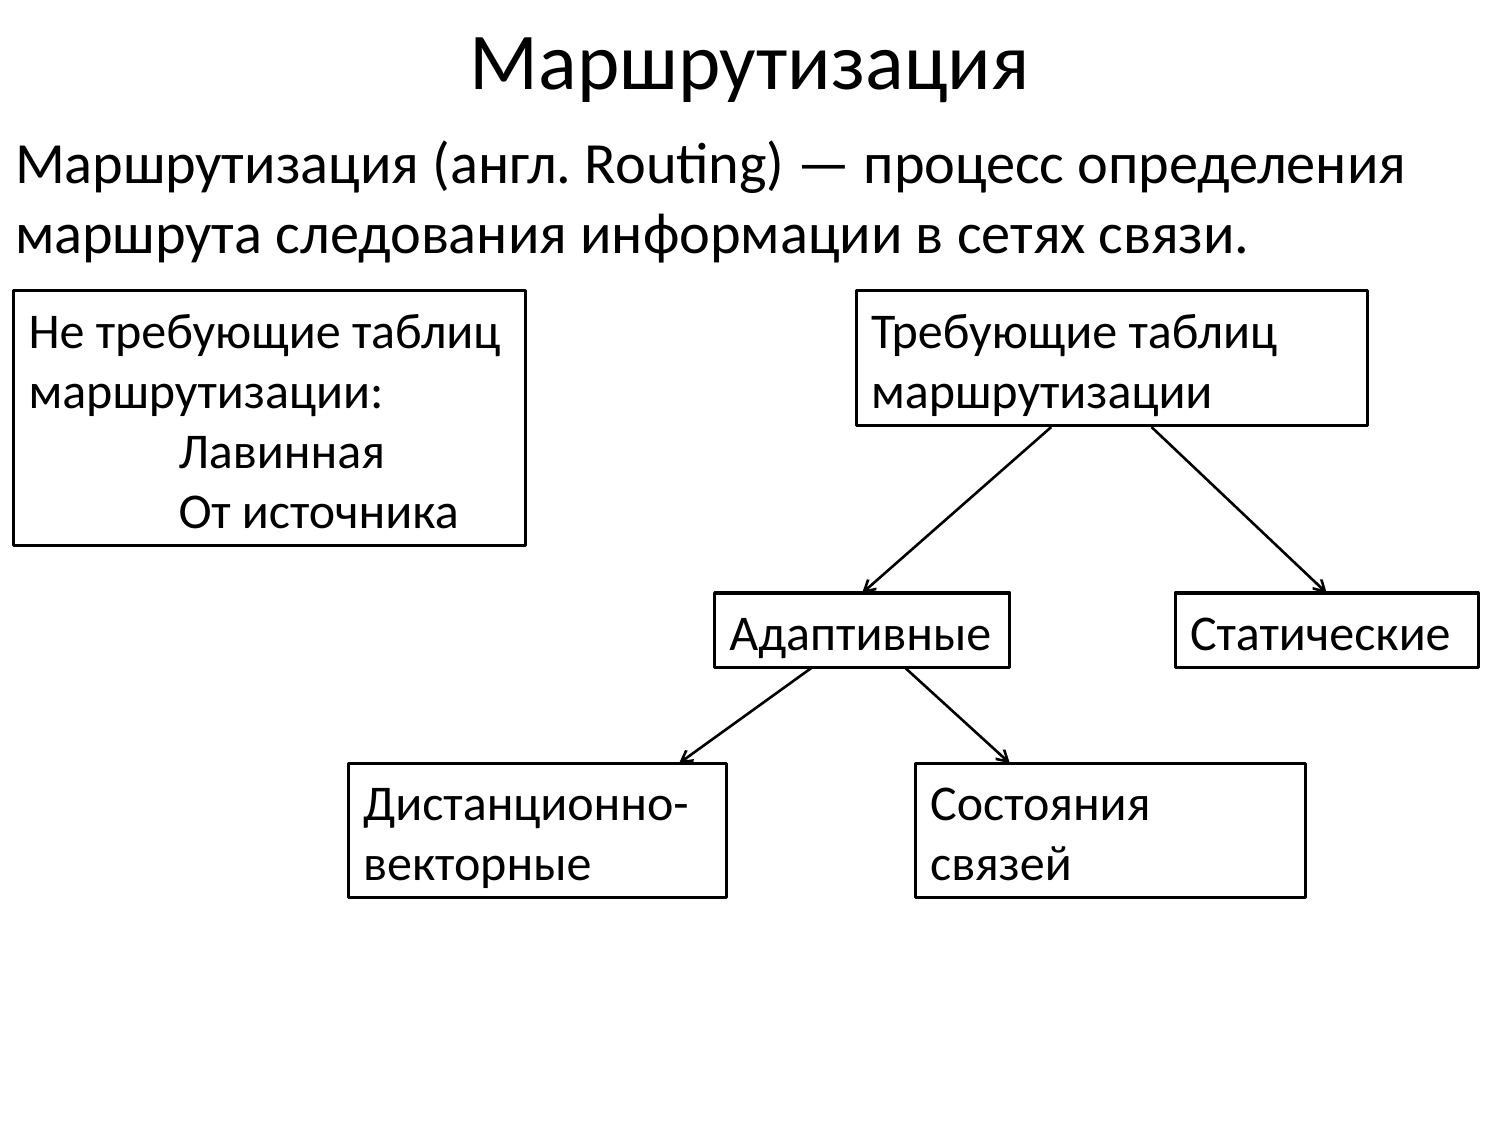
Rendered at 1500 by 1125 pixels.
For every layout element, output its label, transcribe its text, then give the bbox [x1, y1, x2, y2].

text_box Дистанционно-векторные [348, 763, 727, 898]
text_box Адаптивные [714, 593, 1010, 668]
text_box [861, 426, 1052, 594]
text_box Статические [1175, 593, 1479, 668]
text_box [678, 667, 812, 764]
text_box Не требующие таблиц маршрутизации: Лавинная От источника [13, 290, 526, 546]
subtitle Маршрутизация (англ. Routing) — процесс определения маршрута следования информации в сетях связи. [0, 118, 1500, 1125]
text_box Состояния связей [915, 763, 1306, 898]
text_box Требующие таблиц маршрутизации [856, 290, 1368, 426]
title Маршрутизация [0, 1, 1500, 114]
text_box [905, 667, 1011, 764]
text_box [1151, 426, 1327, 594]
